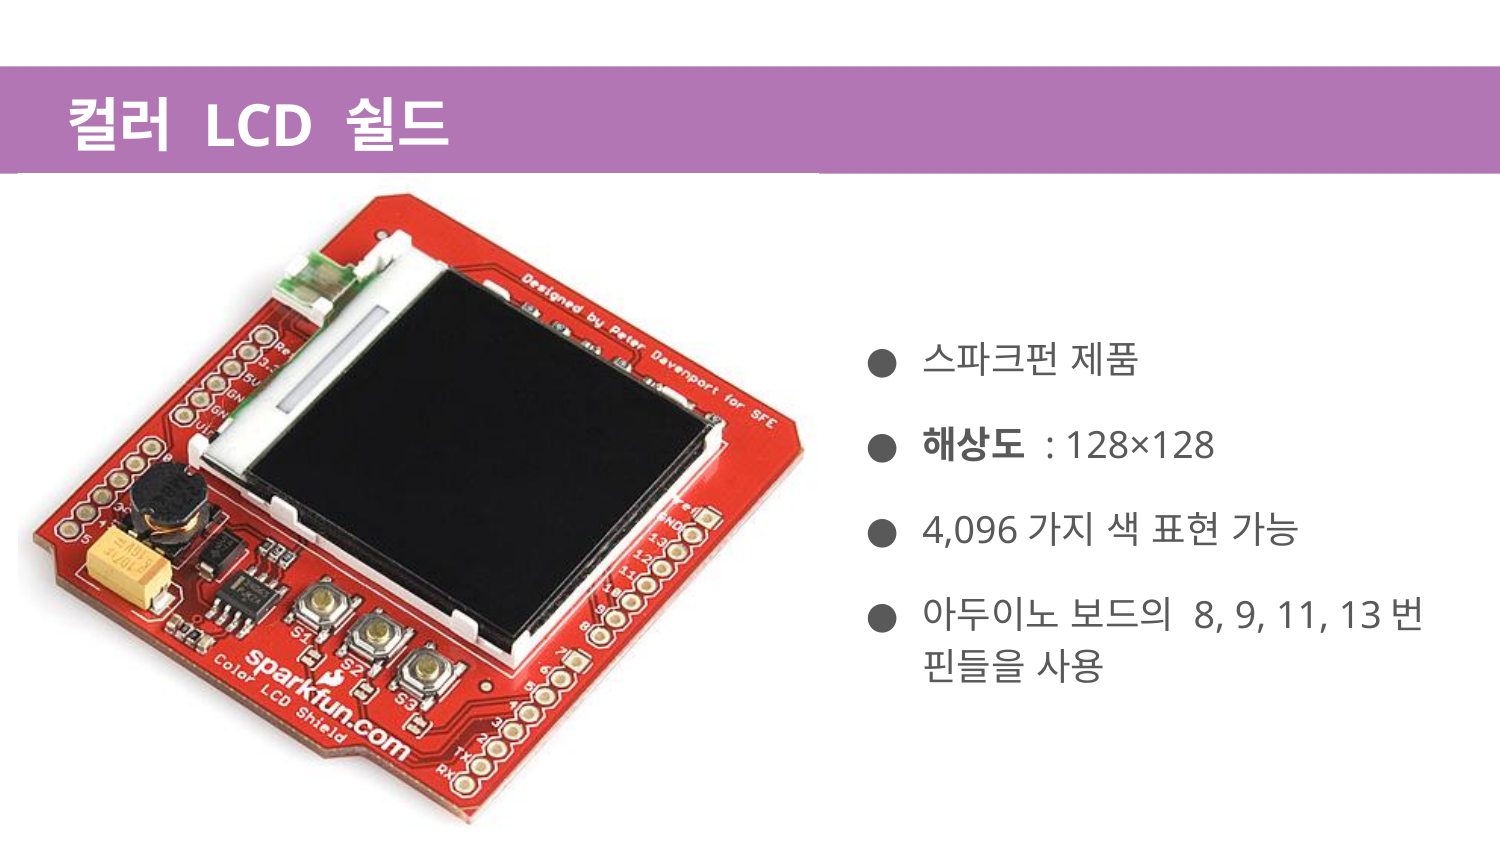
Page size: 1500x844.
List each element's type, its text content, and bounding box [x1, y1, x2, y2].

picture [18, 173, 819, 844]
title 컬러 LCD 쉴드 [51, 72, 1449, 167]
list 스파크펀 제품 해상도 : 128×128 4,096가지 색 표현 가능 아두이노 보드의 8, 9, 11, 13번 핀들을 사용 [832, 173, 1500, 844]
